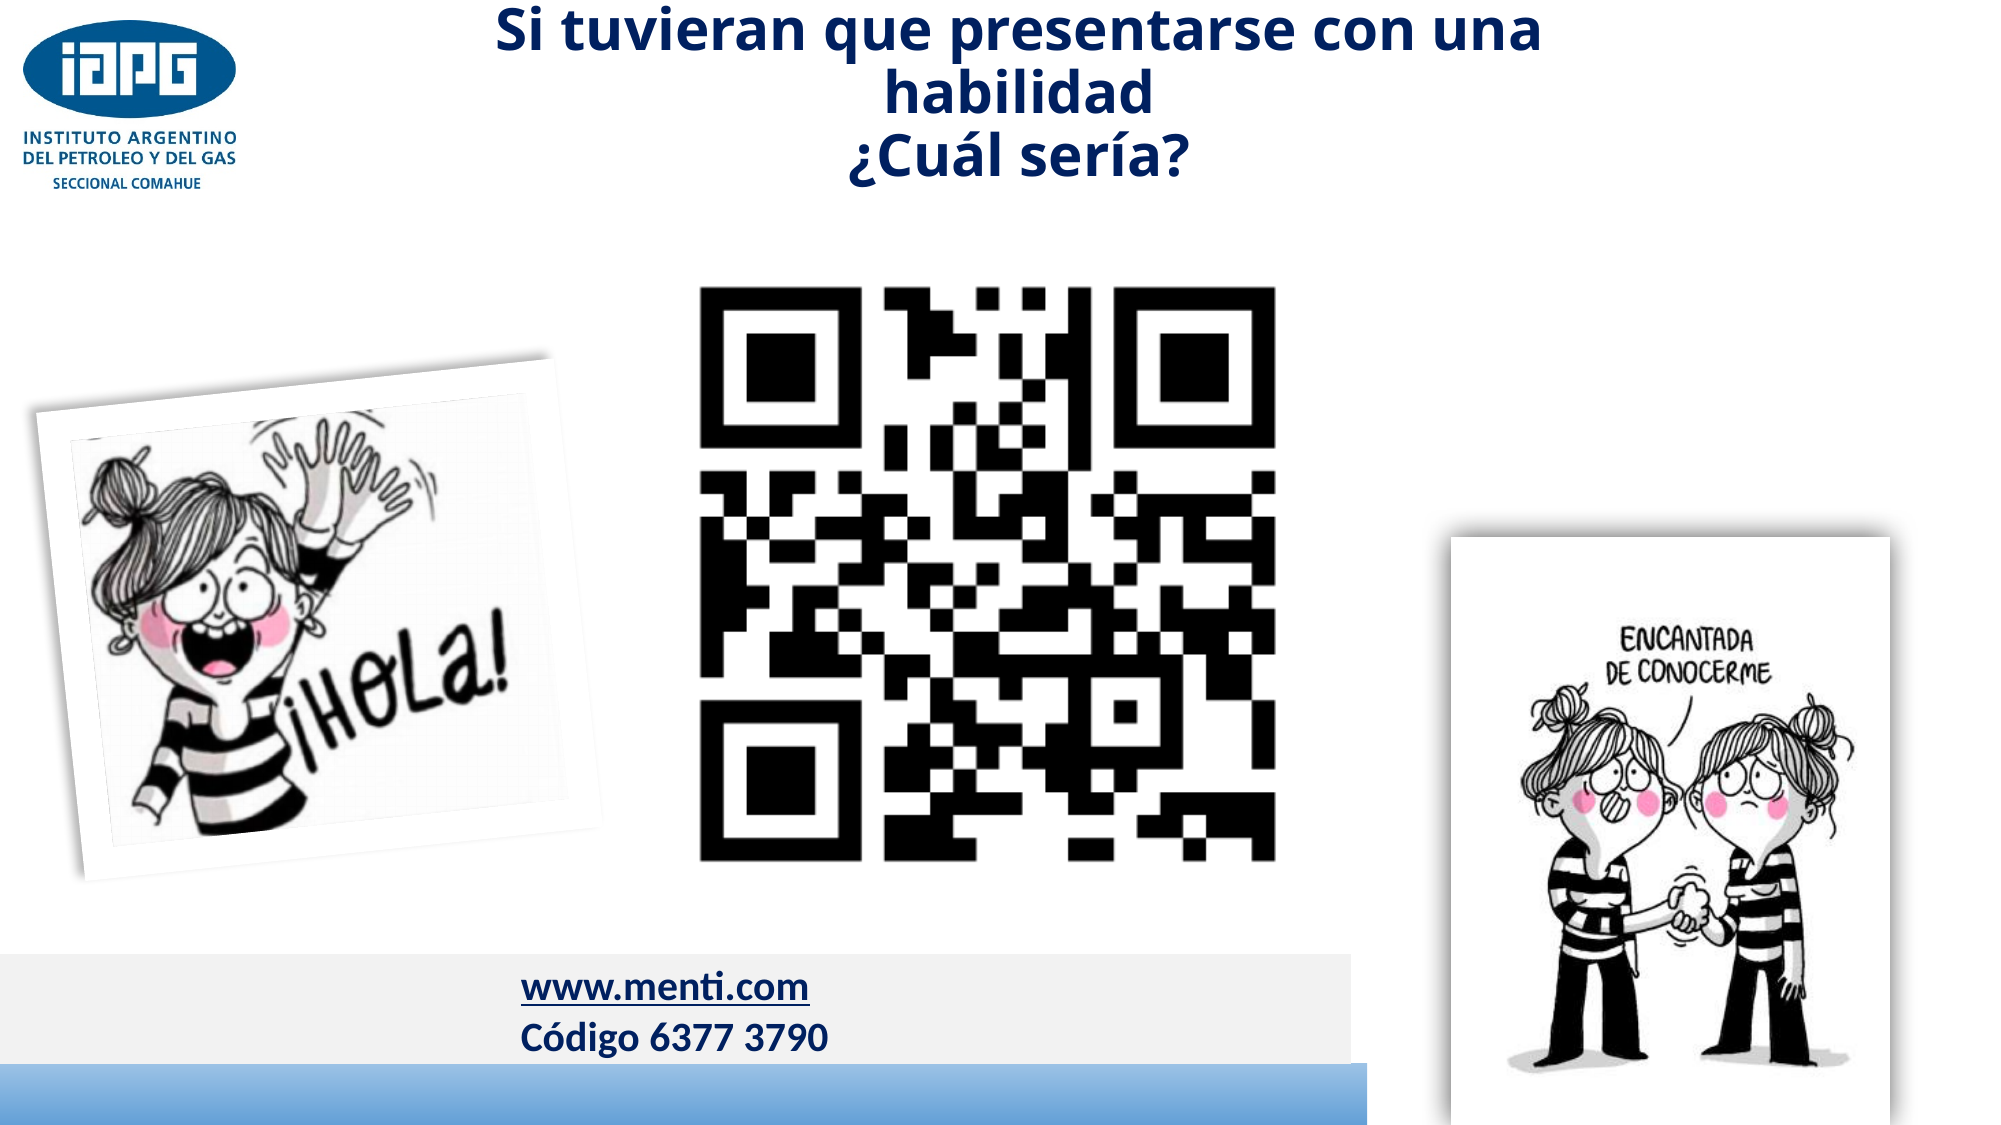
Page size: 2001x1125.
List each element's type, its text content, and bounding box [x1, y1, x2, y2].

picture [23, 20, 236, 189]
picture [1451, 537, 1890, 1125]
picture [71, 393, 568, 846]
text_box www.menti.com Código 6377 3790 [0, 954, 1351, 1064]
text_box Si tuvieran que presentarse con una habilidad ¿Cuál sería? [395, 0, 1644, 197]
picture [609, 196, 1367, 954]
